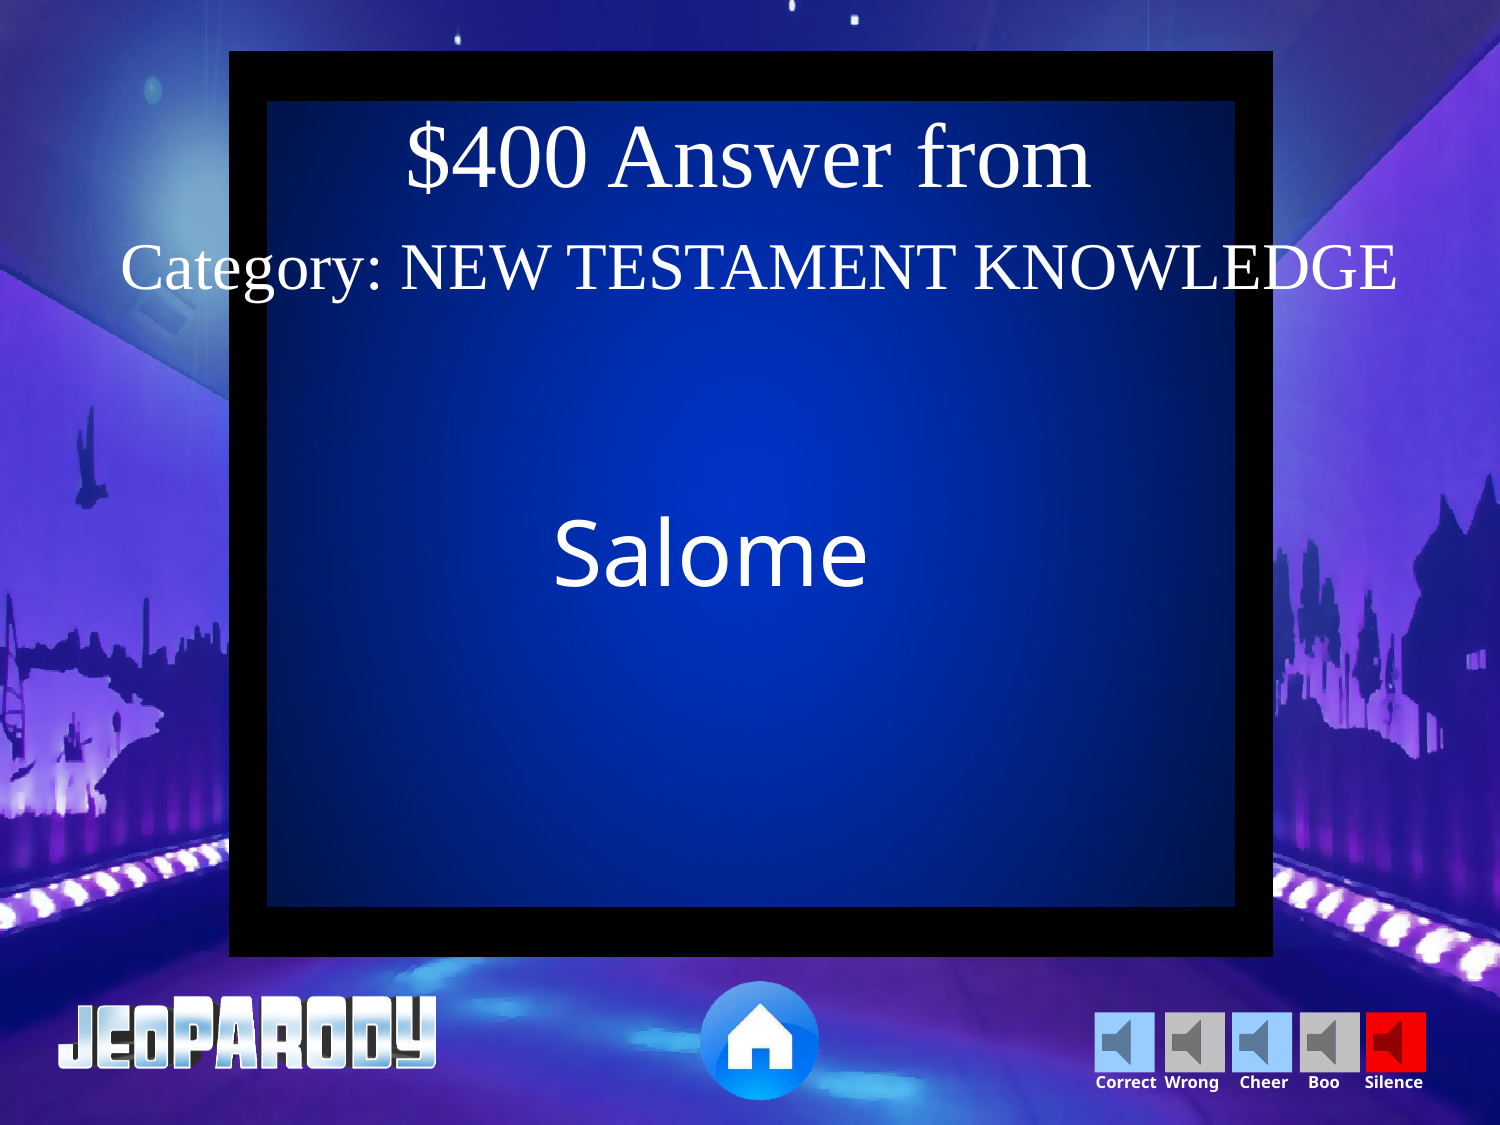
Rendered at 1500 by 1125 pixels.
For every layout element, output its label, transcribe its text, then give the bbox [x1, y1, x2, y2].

picture [0, 0, 1500, 1125]
text_box Salome [537, 487, 1050, 613]
text_box $400 Answer from Category: NEW TESTAMENT KNOWLEDGE [45, 88, 1454, 314]
